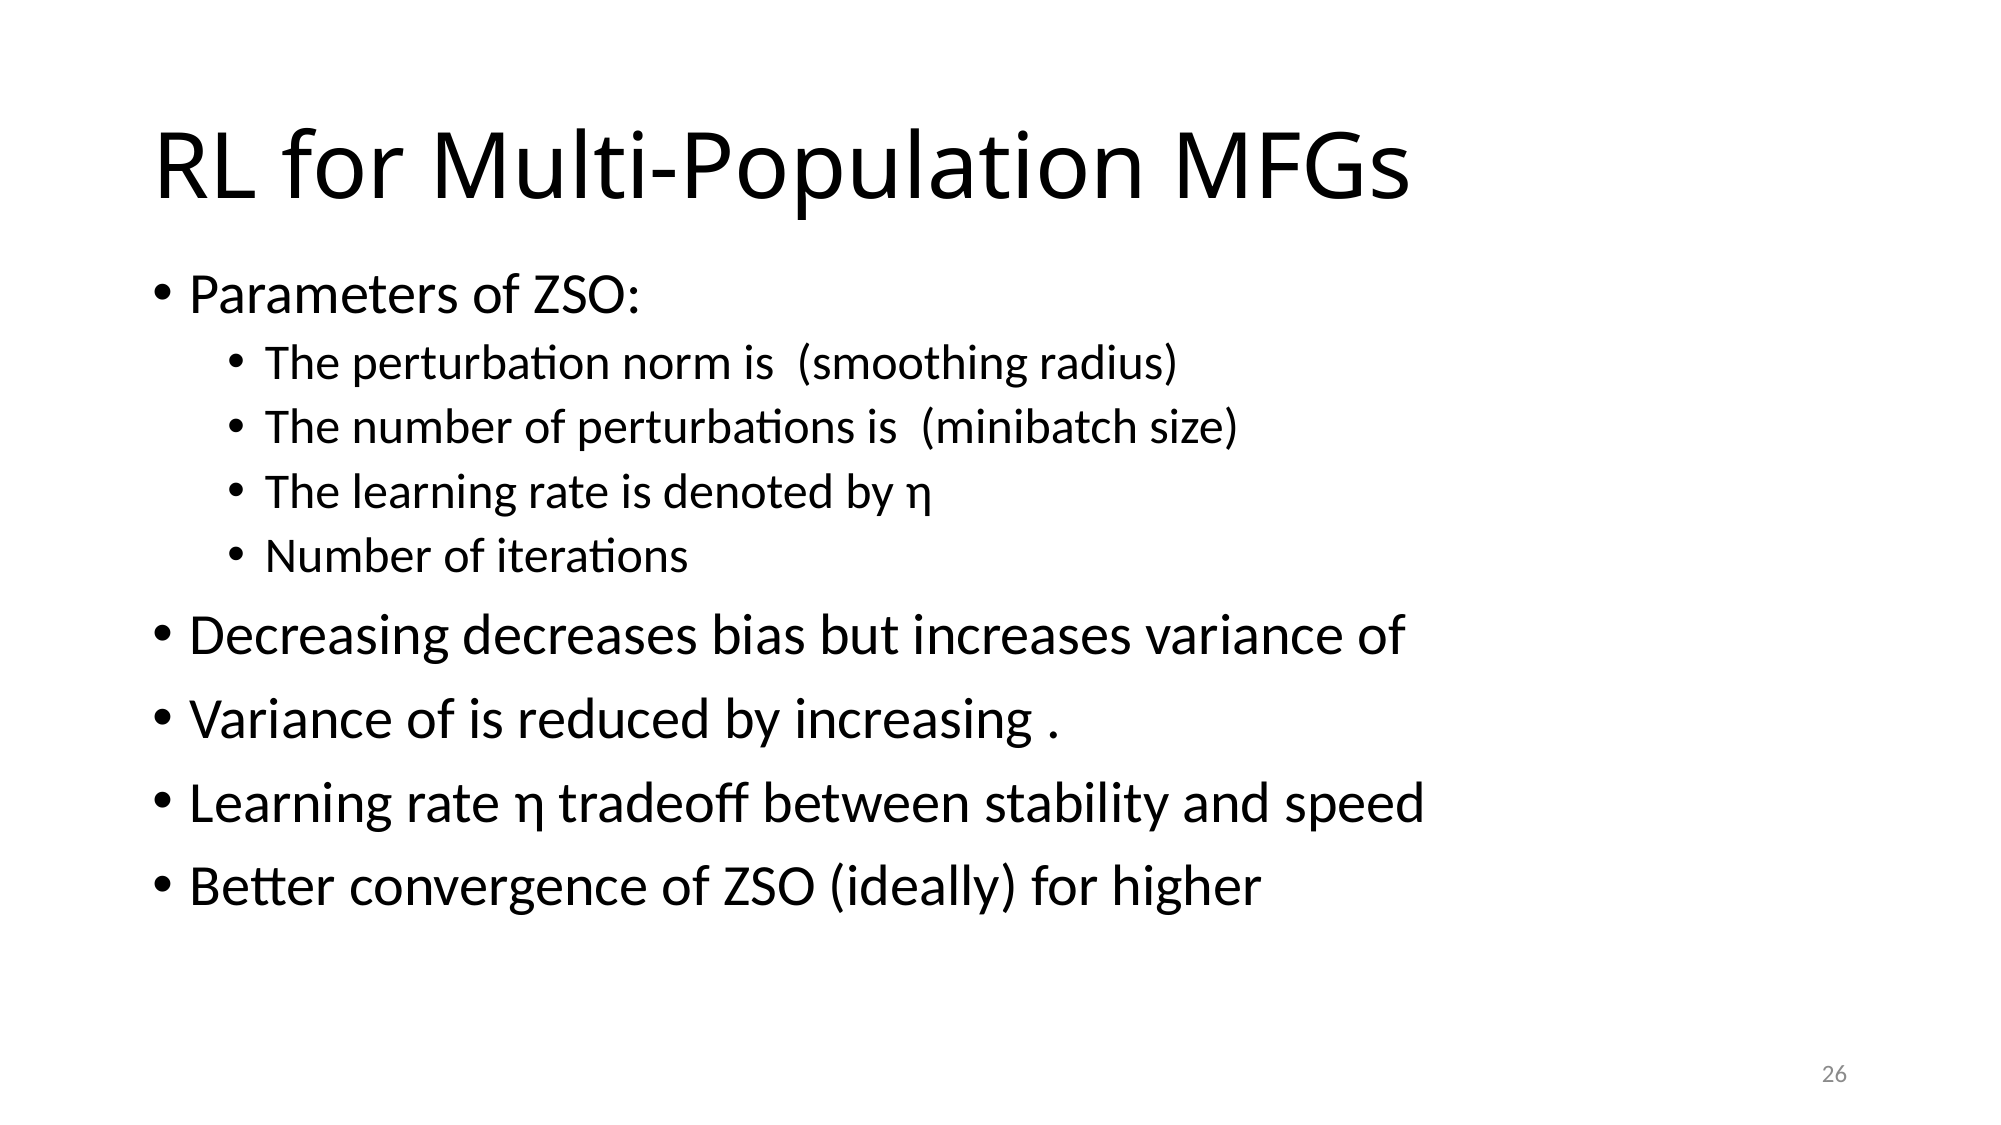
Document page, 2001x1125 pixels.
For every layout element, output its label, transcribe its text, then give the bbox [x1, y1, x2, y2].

slide_number 26 [1412, 1042, 1863, 1103]
title RL for Multi-Population MFGs [137, 59, 1863, 278]
